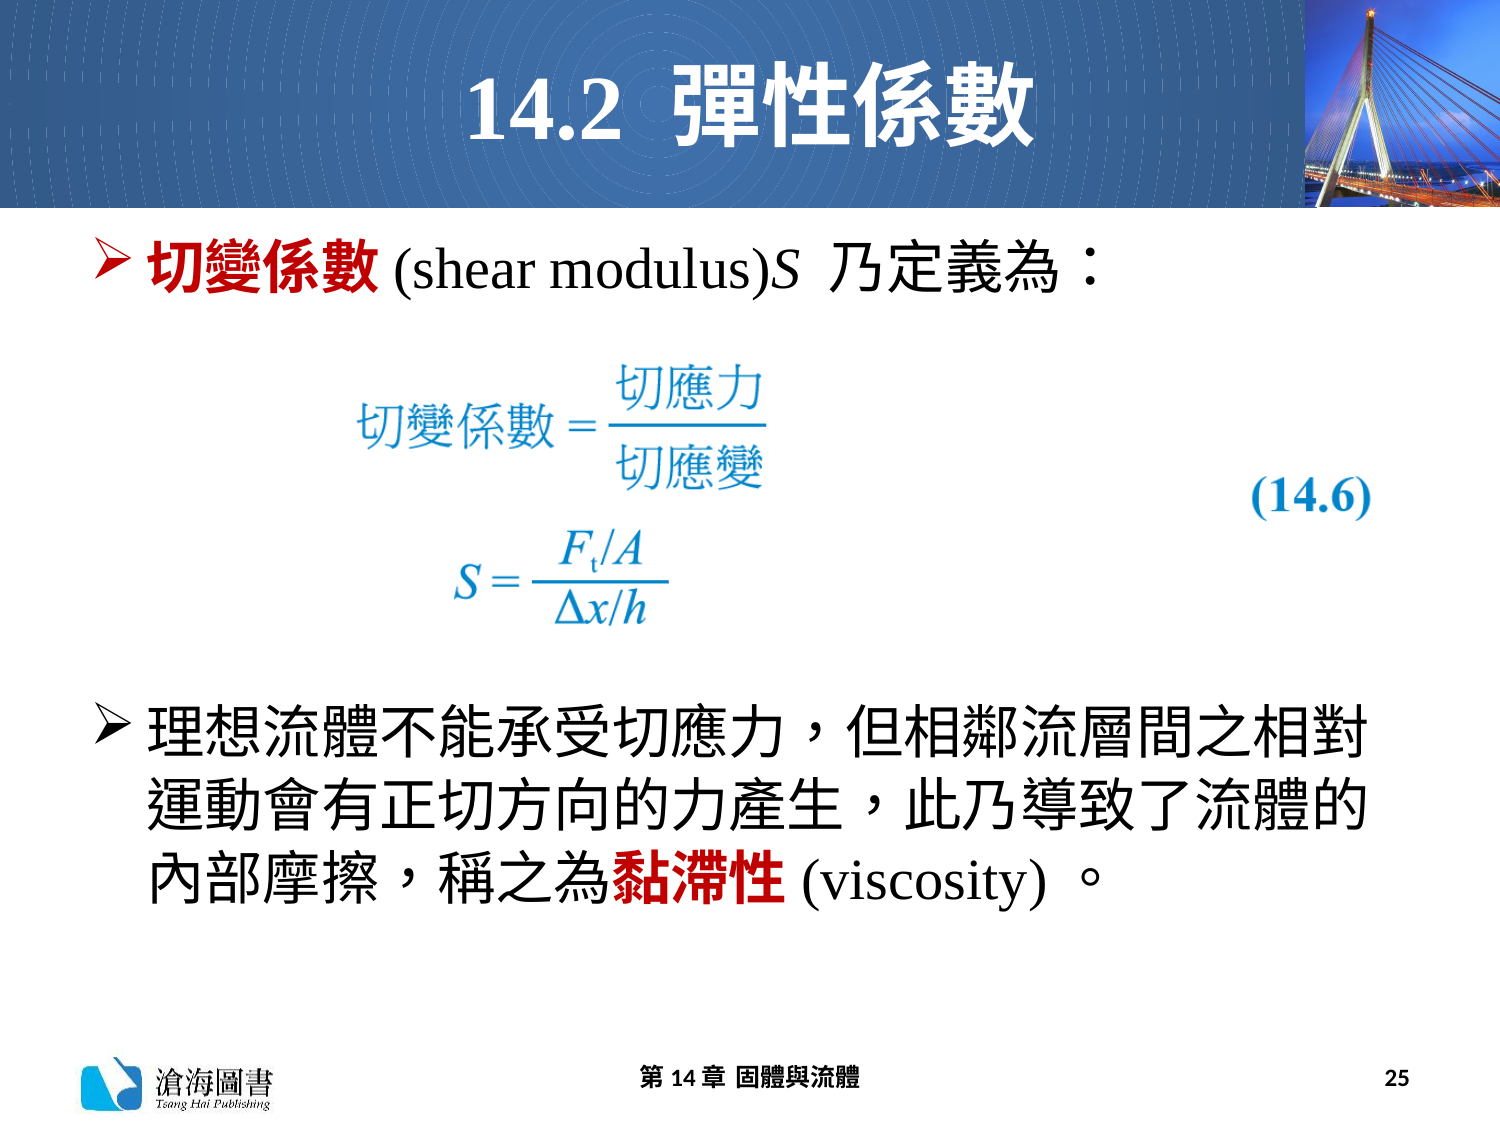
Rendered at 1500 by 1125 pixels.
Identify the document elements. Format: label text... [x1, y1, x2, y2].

picture [336, 347, 1374, 635]
picture [1305, 0, 1500, 207]
footer 第14章 固體與流體 [512, 1046, 988, 1107]
picture [75, 1049, 274, 1118]
slide_number 25 [1074, 1046, 1425, 1107]
list 切變係數(shear modulus)S 乃定義為： 理想流體不能承受切應力，但相鄰流層間之相對運動會有正切方向的力產生，此乃導致了流體的內部摩擦，稱之為黏滯性(viscosity)。 [75, 219, 1425, 1043]
title 14.2 彈性係數 [75, 21, 1425, 185]
